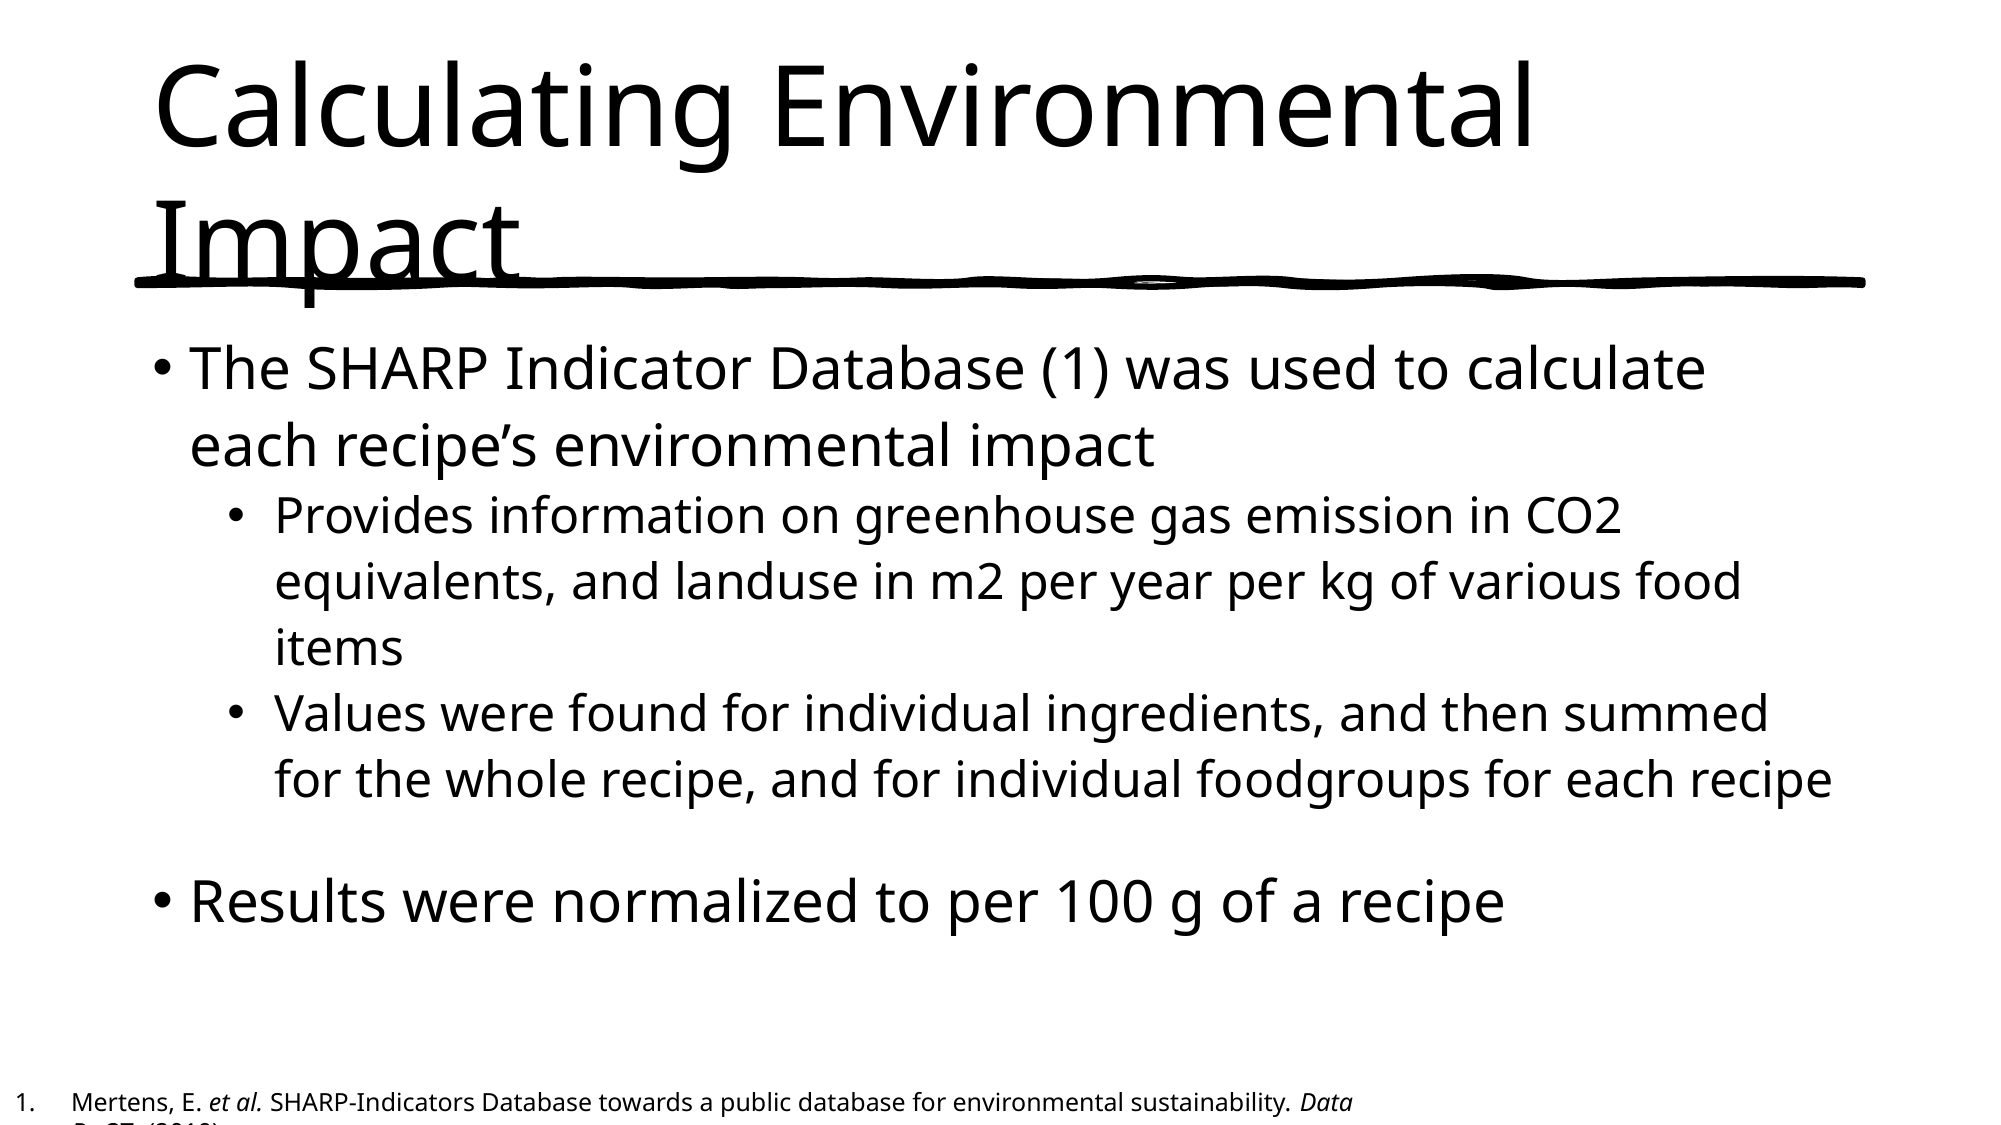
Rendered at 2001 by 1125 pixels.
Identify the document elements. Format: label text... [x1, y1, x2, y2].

list The SHARP Indicator Database (1) was used to calculate each recipe’s environmental impact Provides information on greenhouse gas emission in CO2 equivalents, and landuse in m2 per year per kg of various food items Values were found for individual ingredients, and then summed for the whole recipe, and for individual foodgroups for each recipe Results were normalized to per 100 g of a recipe [137, 316, 1863, 1014]
text_box Mertens, E. et al. SHARP-Indicators Database towards a public database for environmental sustainability. Data Br. 27, (2019). [0, 1079, 1394, 1125]
title Calculating Environmental Impact [137, 59, 1863, 278]
